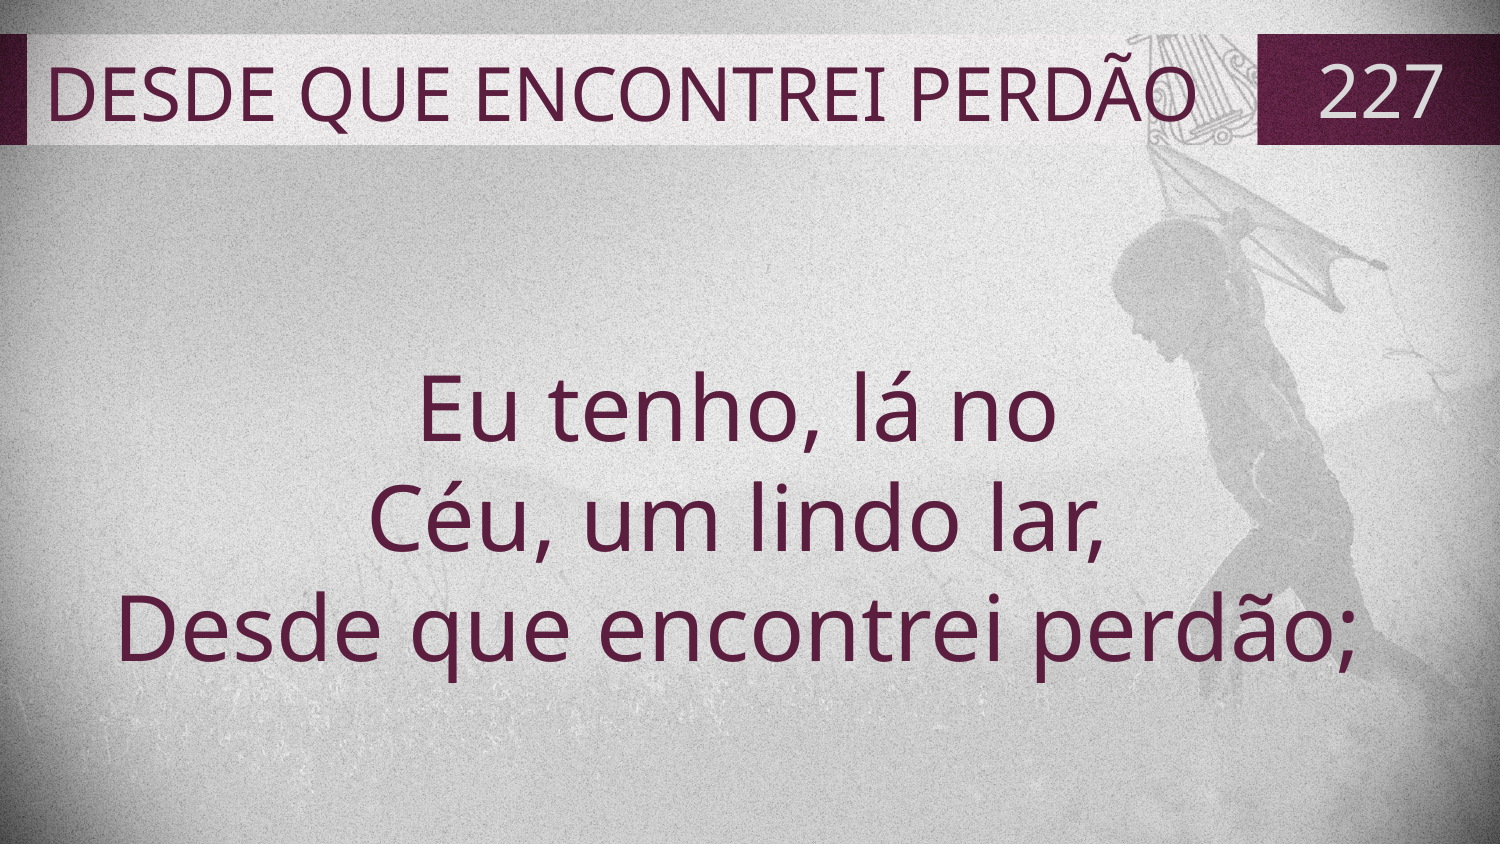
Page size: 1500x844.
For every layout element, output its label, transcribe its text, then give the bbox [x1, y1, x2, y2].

picture [0, 0, 1500, 185]
list 227 [1281, 36, 1483, 143]
title DESDE QUE ENCONTREI PERDÃO [29, 33, 1258, 151]
list Eu tenho, lá no Céu, um lindo lar, Desde que encontrei perdão; [0, 185, 1500, 844]
